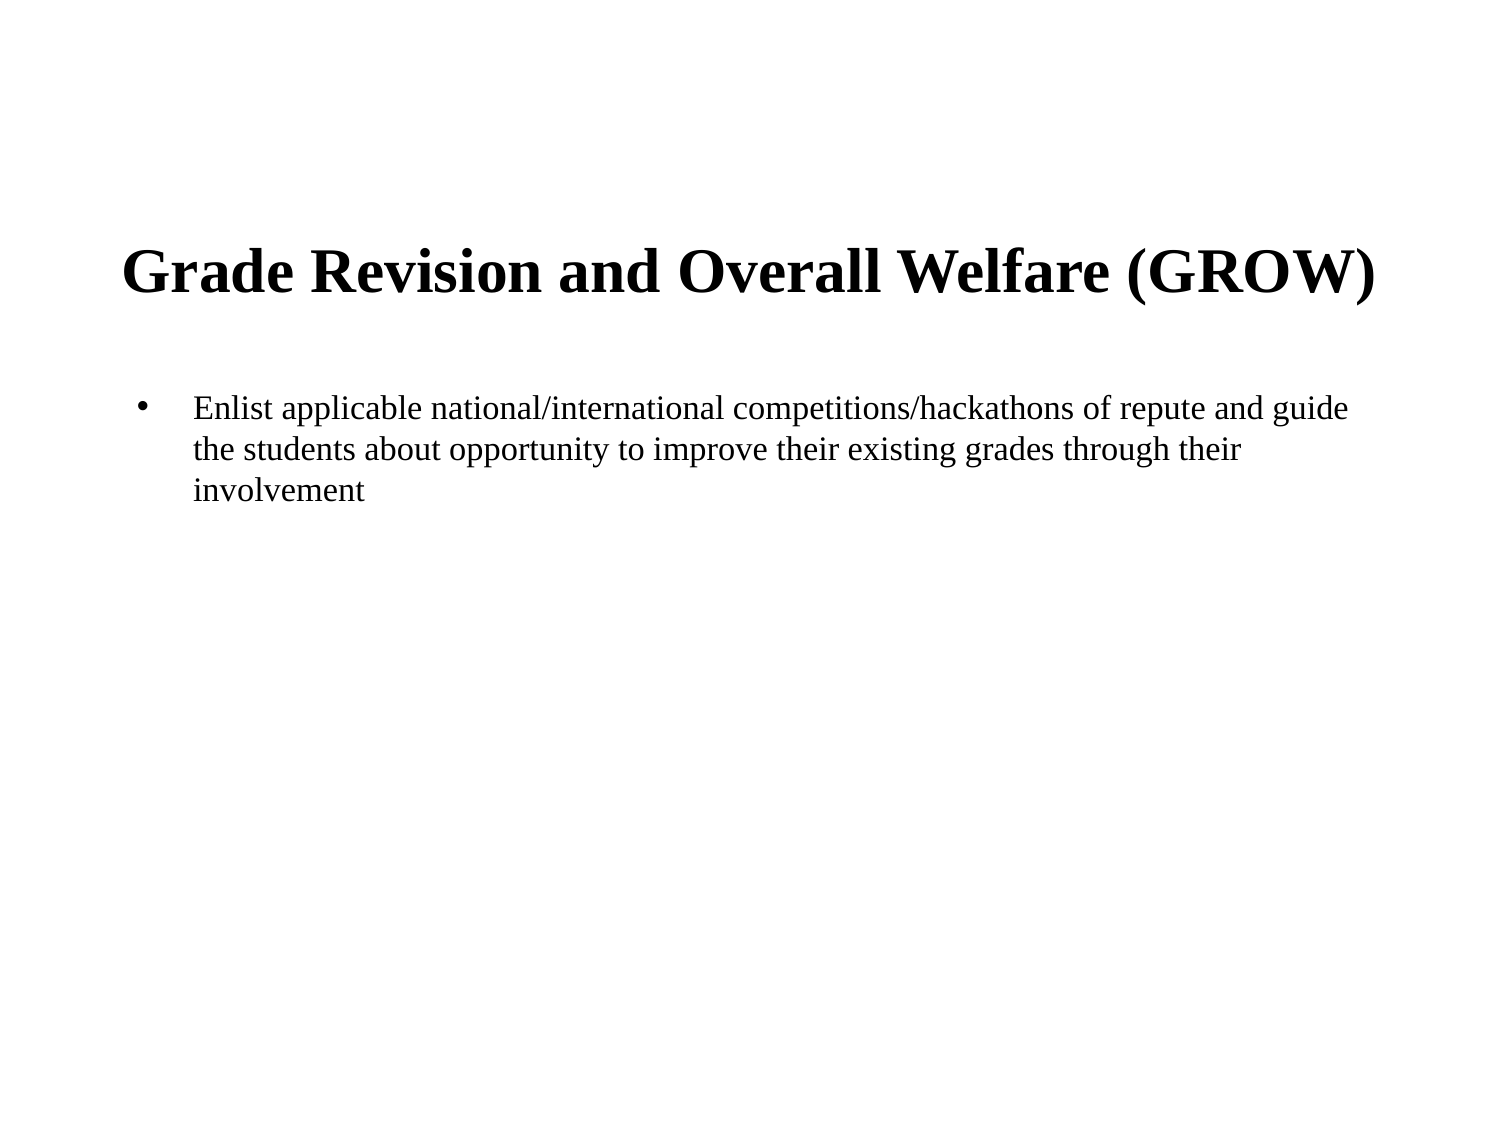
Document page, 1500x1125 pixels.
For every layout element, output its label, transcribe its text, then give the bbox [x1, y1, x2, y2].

list Enlist applicable national/international competitions/hackathons of repute and guide the students about opportunity to improve their existing grades through their involvement [103, 378, 1397, 902]
title Grade Revision and Overall Welfare (GROW) [103, 185, 1397, 349]
